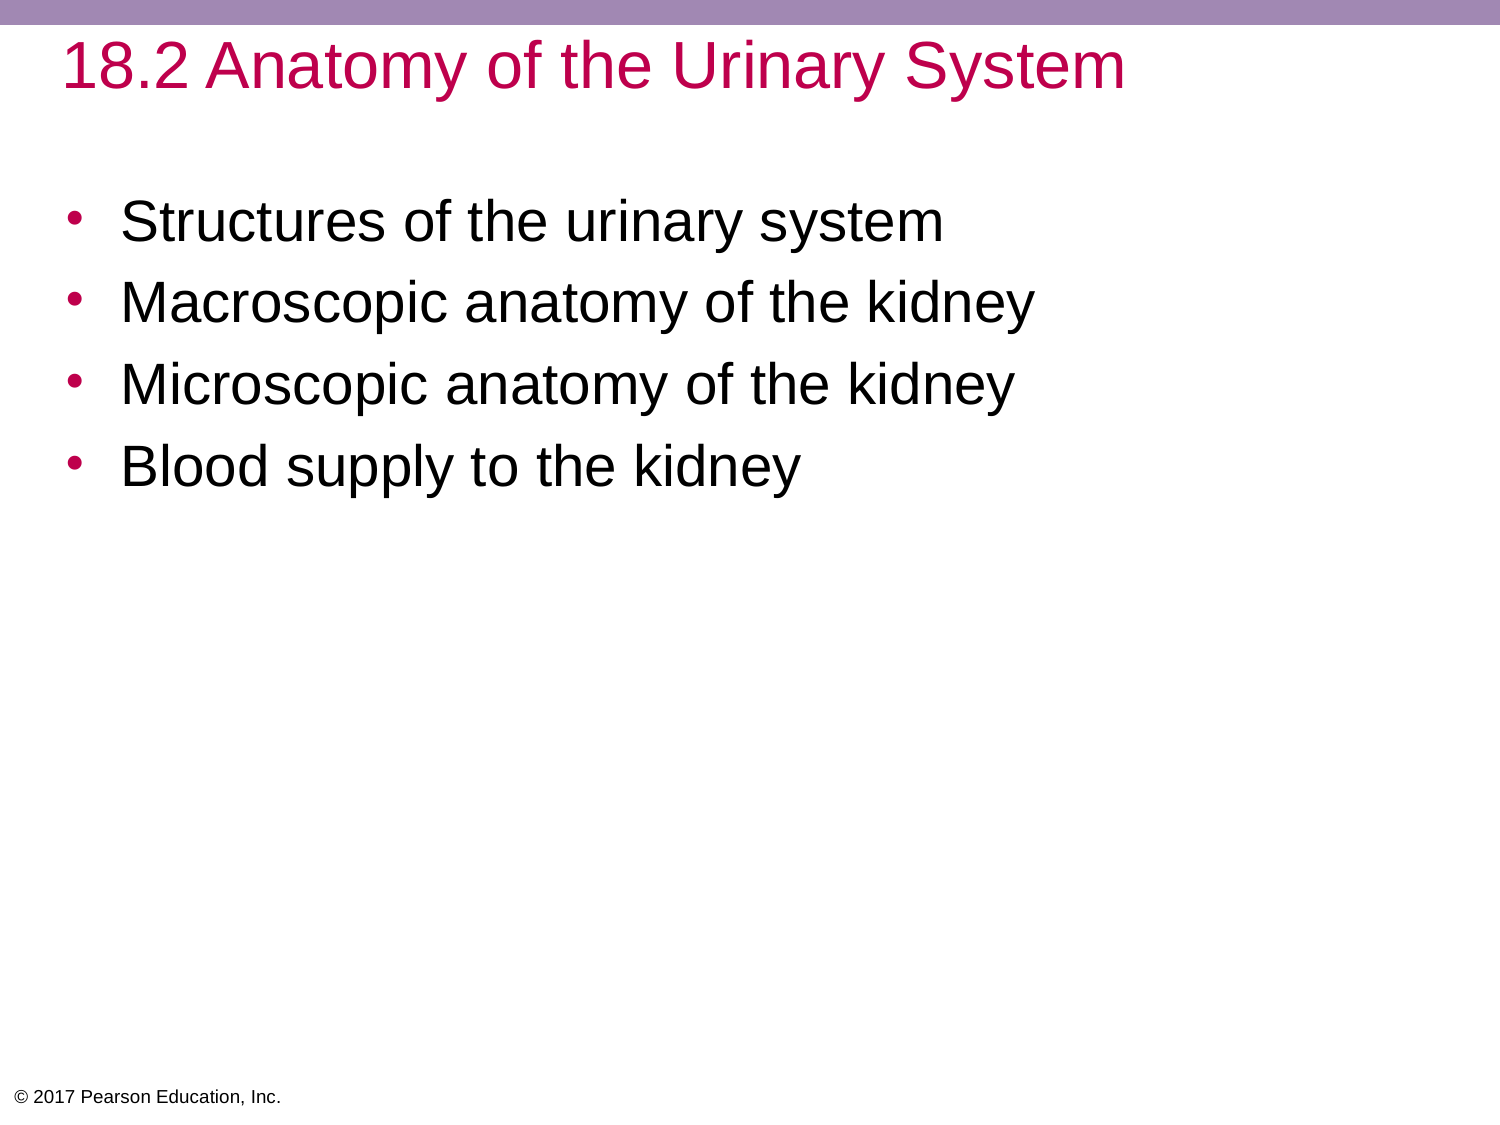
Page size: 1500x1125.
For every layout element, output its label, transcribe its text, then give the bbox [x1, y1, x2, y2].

list Structures of the urinary system Macroscopic anatomy of the kidney Microscopic anatomy of the kidney Blood supply to the kidney [49, 175, 1450, 1038]
title 18.2 Anatomy of the Urinary System [46, 14, 1500, 110]
